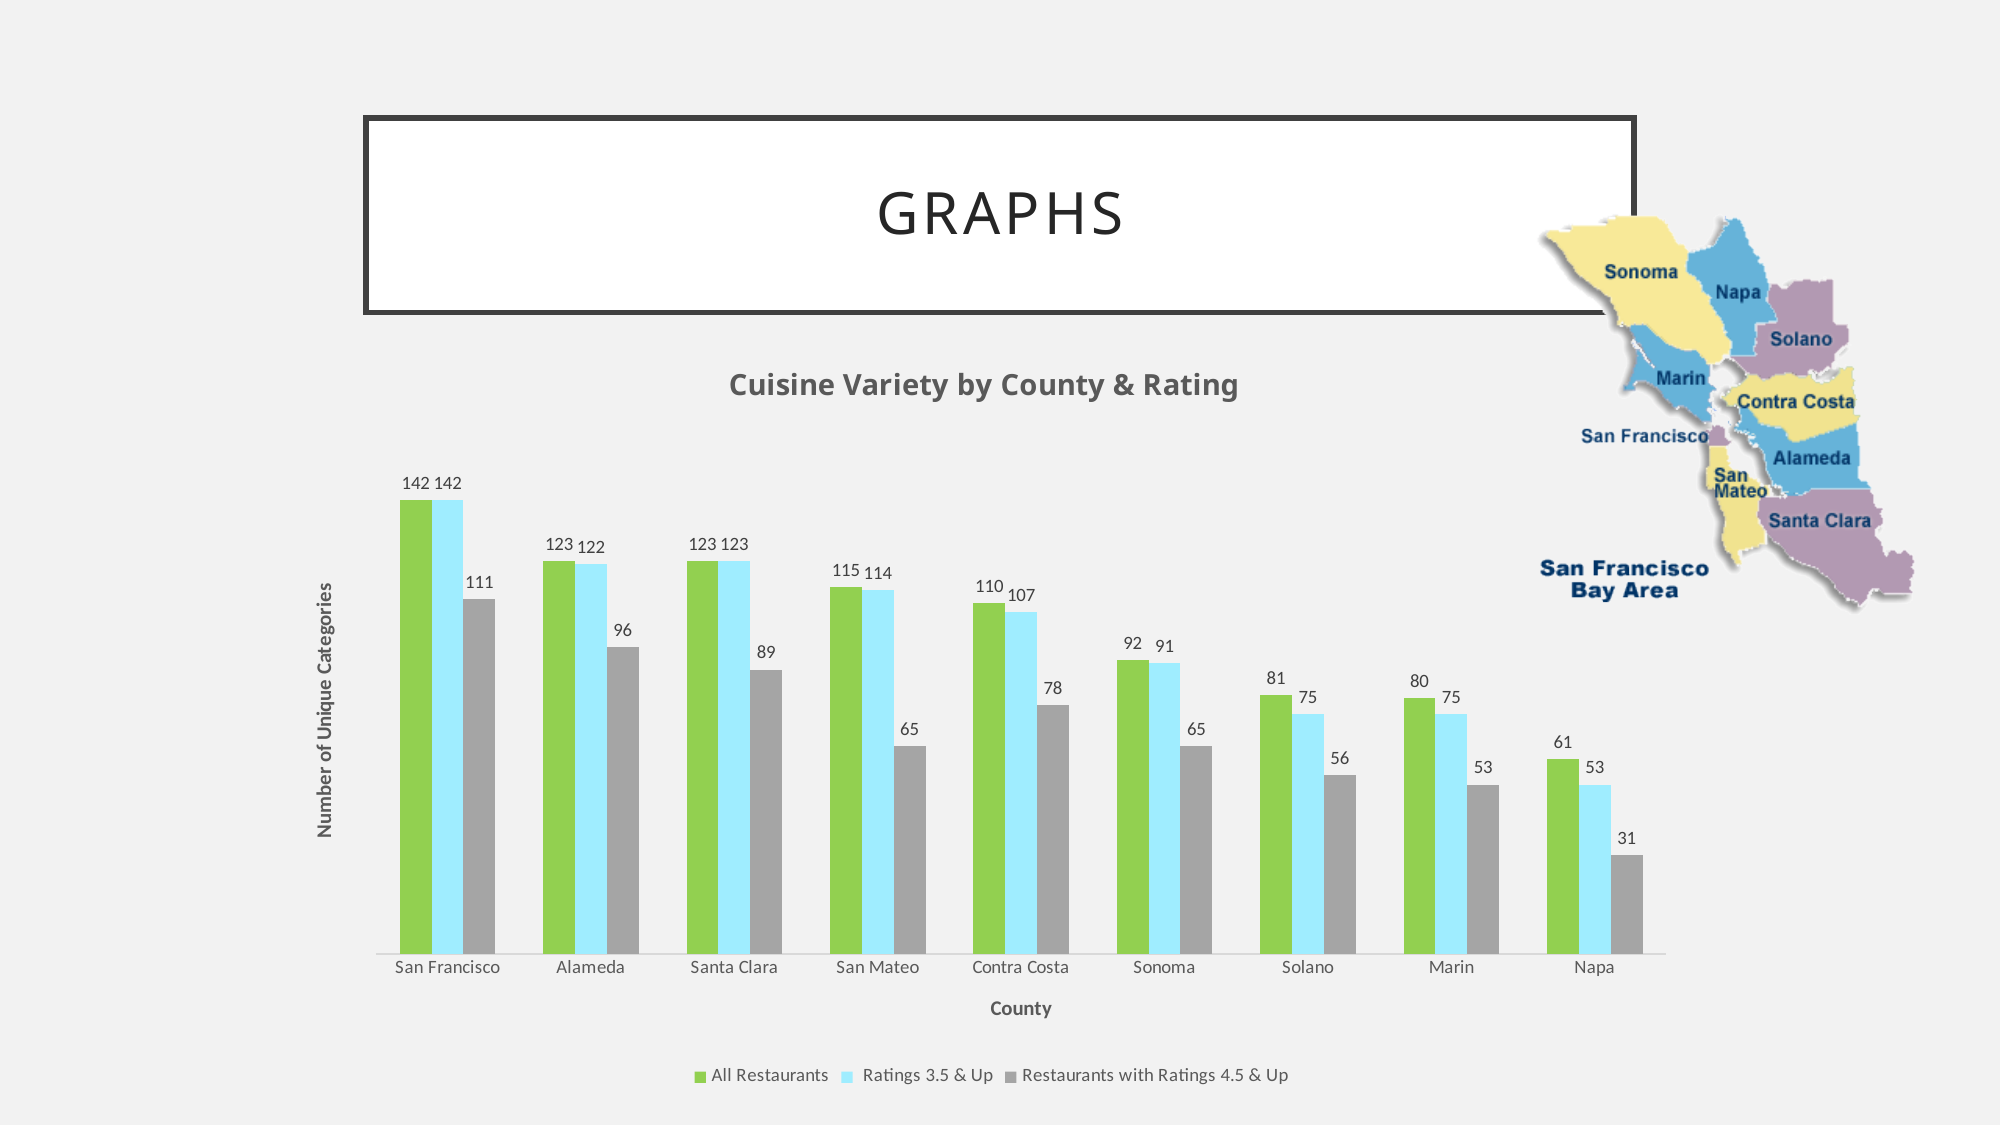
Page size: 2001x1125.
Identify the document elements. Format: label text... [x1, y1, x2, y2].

chart [288, 347, 1695, 1093]
picture [1528, 205, 1922, 637]
title graphs [363, 115, 1637, 315]
